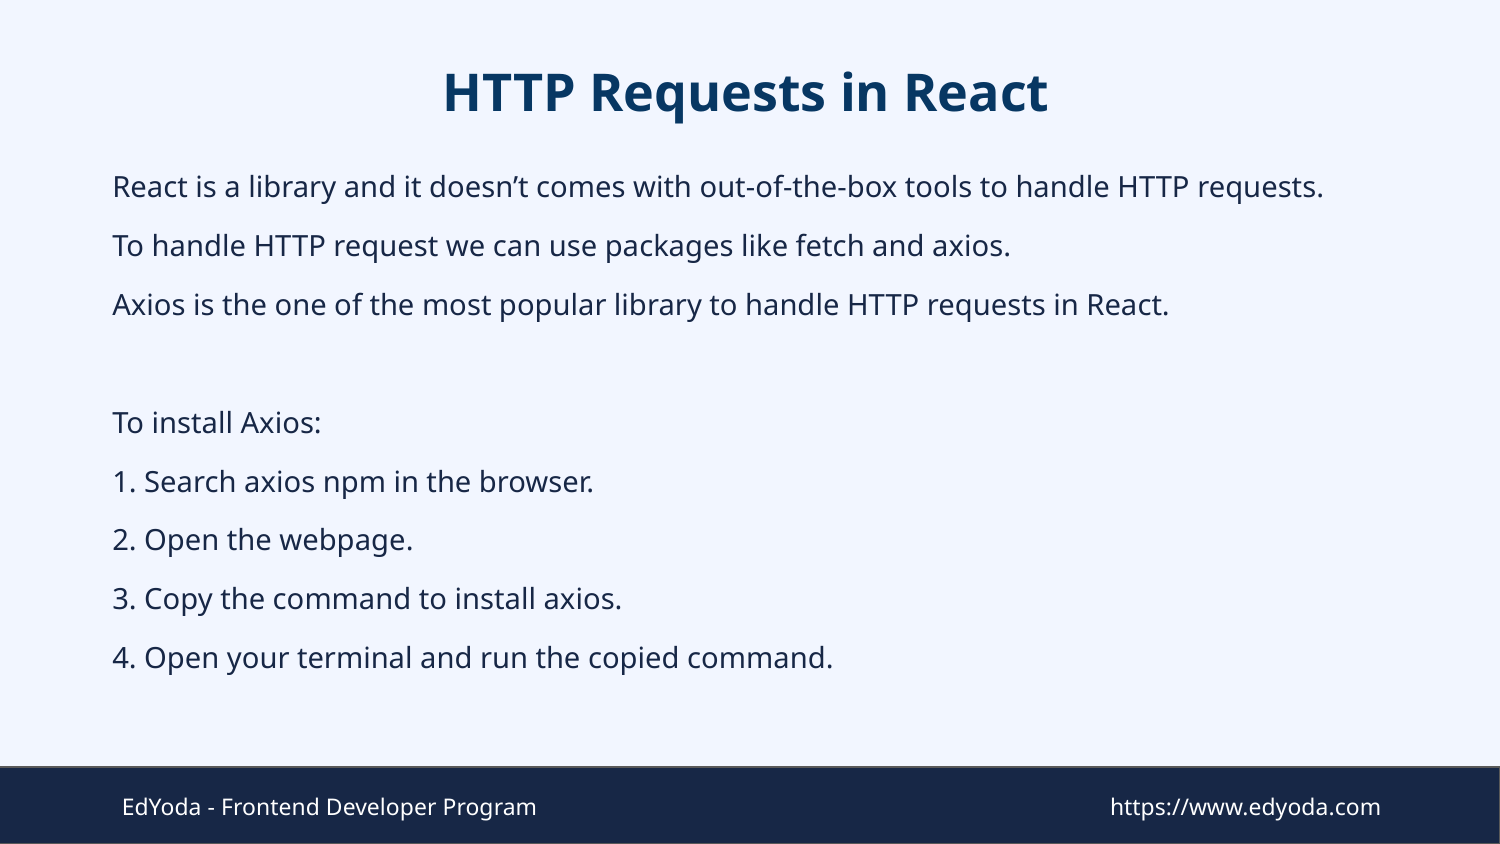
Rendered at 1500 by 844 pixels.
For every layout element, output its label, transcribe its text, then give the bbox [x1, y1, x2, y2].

text_box [0, 767, 1500, 844]
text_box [106, 776, 1398, 834]
text_box React is a library and it doesn’t comes with out-of-the-box tools to handle HTTP requests. To handle HTTP request we can use packages like fetch and axios. Axios is the one of the most popular library to handle HTTP requests in React. To install Axios: 1. Search axios npm in the browser. 2. Open the webpage. 3. Copy the command to install axios. 4. Open your terminal and run the copied command. [97, 147, 1397, 711]
title HTTP Requests in React [29, 35, 1462, 148]
